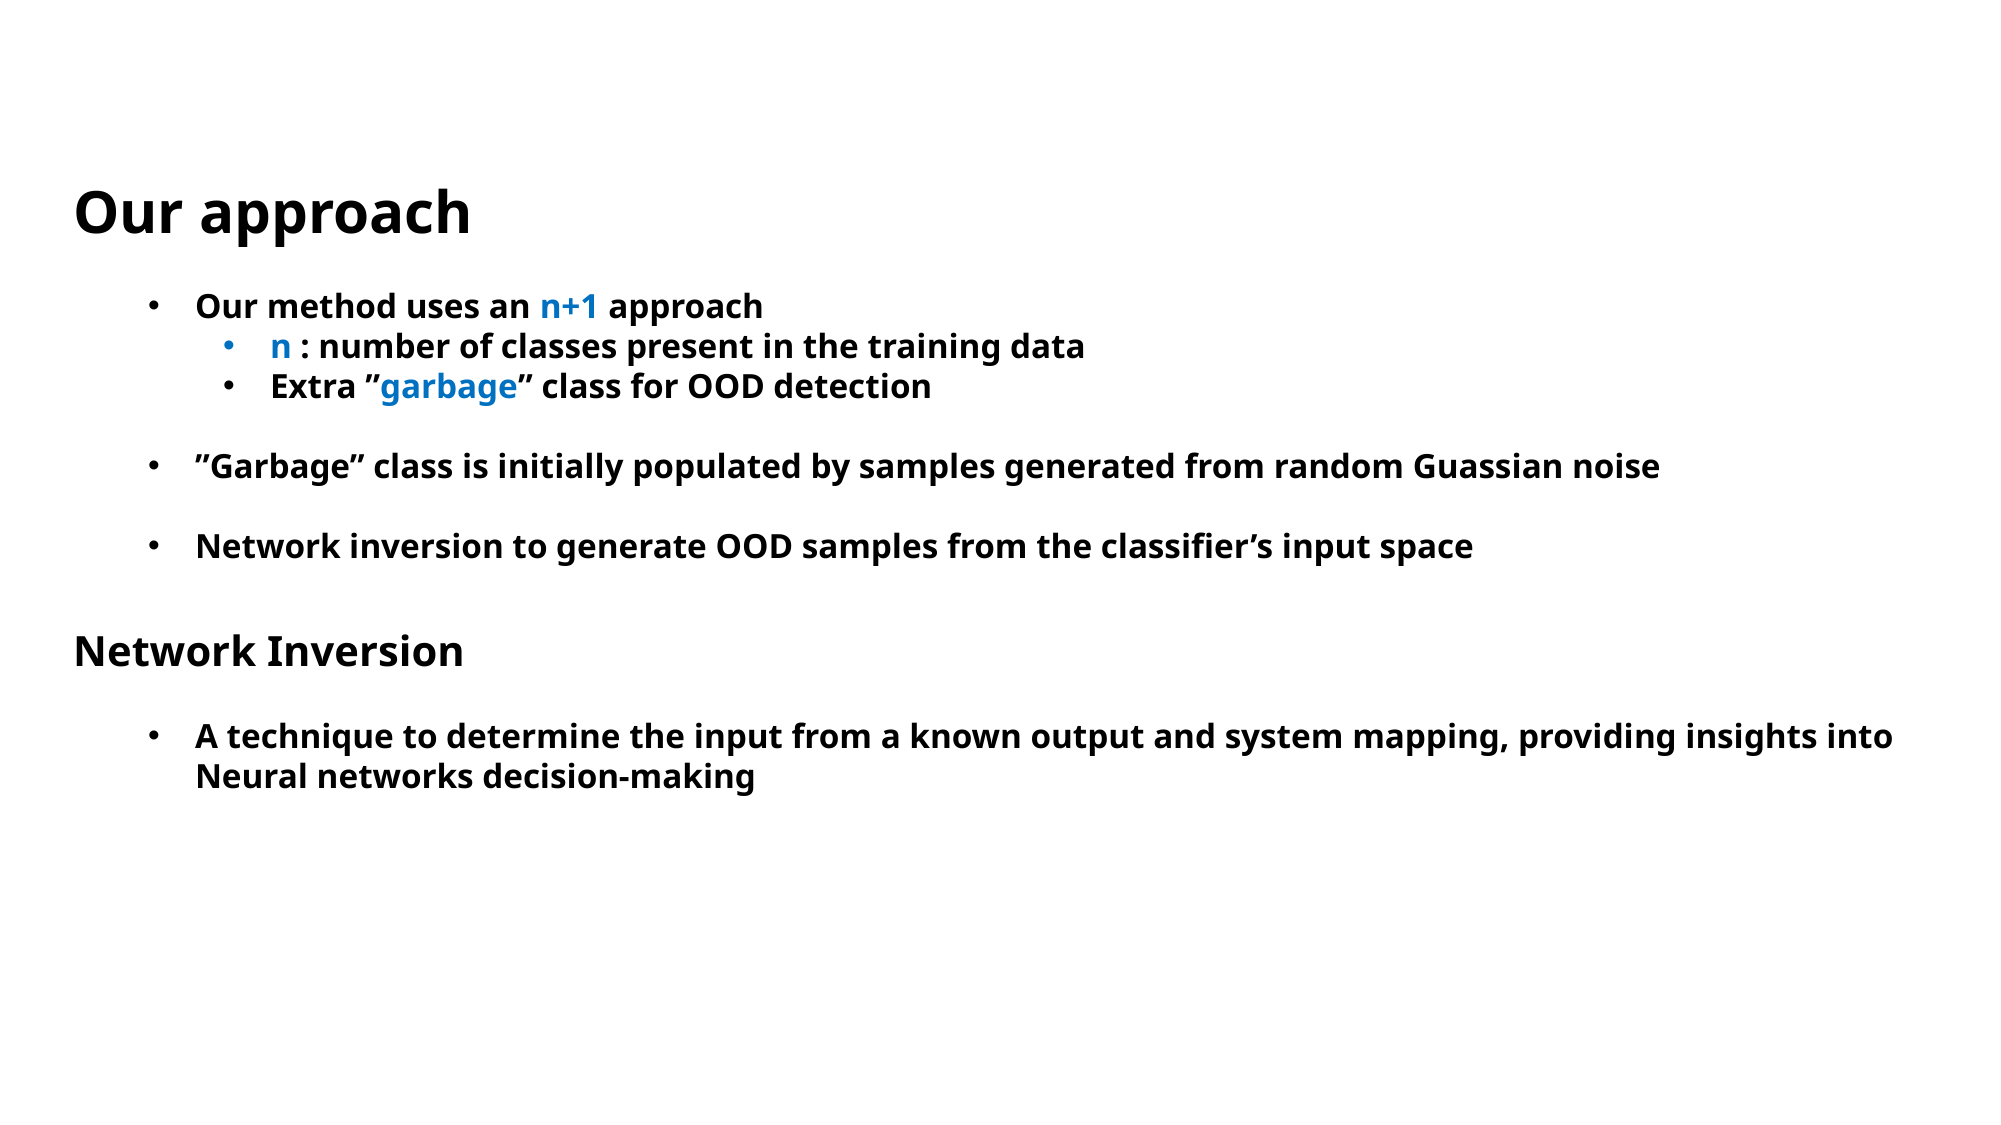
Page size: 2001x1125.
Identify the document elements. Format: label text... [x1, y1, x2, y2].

text_box Our approach Our method uses an n+1 approach n : number of classes present in the training data Extra ”garbage” class for OOD detection ”Garbage” class is initially populated by samples generated from random Guassian noise Network inversion to generate OOD samples from the classifier’s input space Network Inversion A technique to determine the input from a known output and system mapping, providing insights into Neural networks decision-making [73, 175, 1927, 875]
